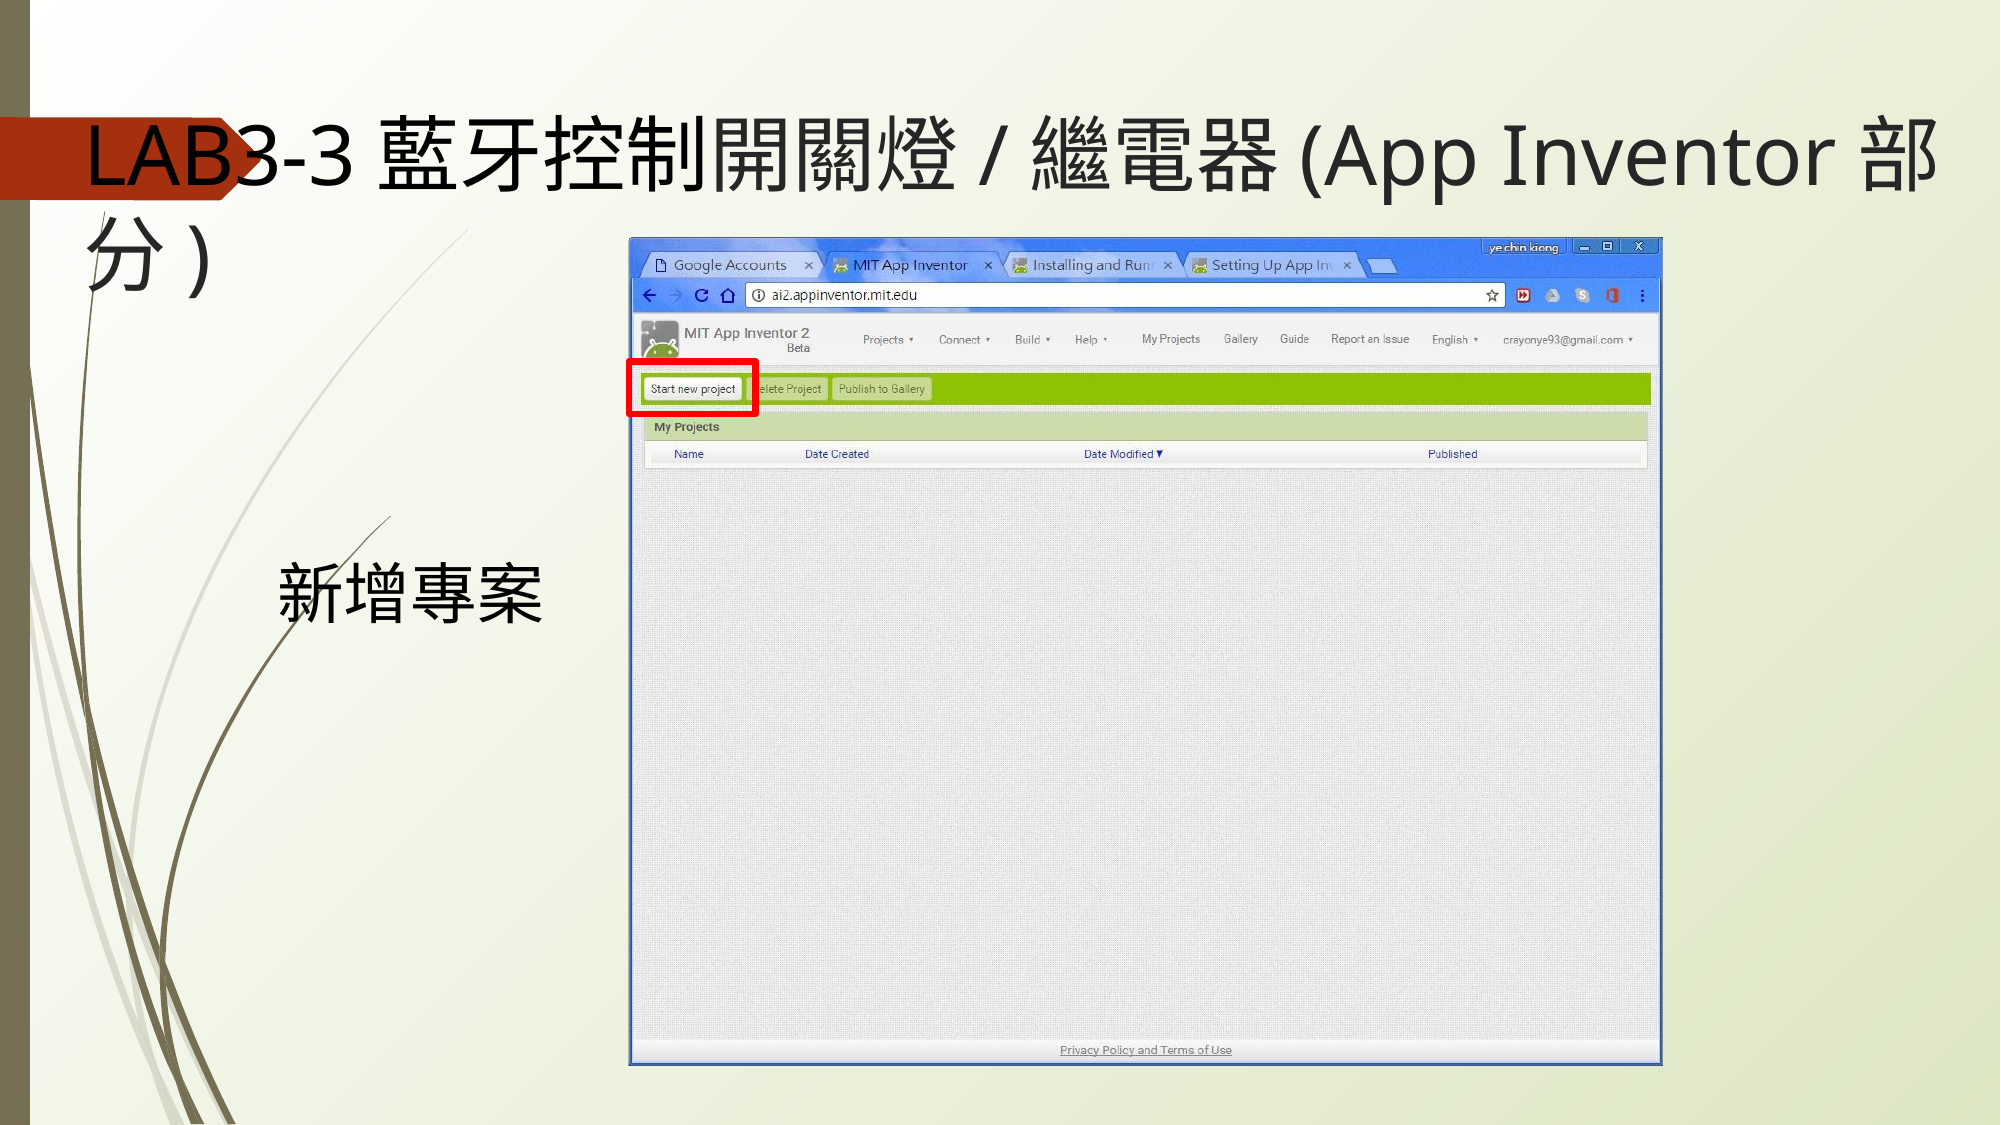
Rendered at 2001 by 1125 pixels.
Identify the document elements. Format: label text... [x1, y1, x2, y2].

title LAB3-3藍牙控制開關燈/繼電器(App Inventor部分) [81, 99, 1984, 303]
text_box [628, 237, 1663, 1066]
text_box 新增專案 [275, 549, 567, 632]
